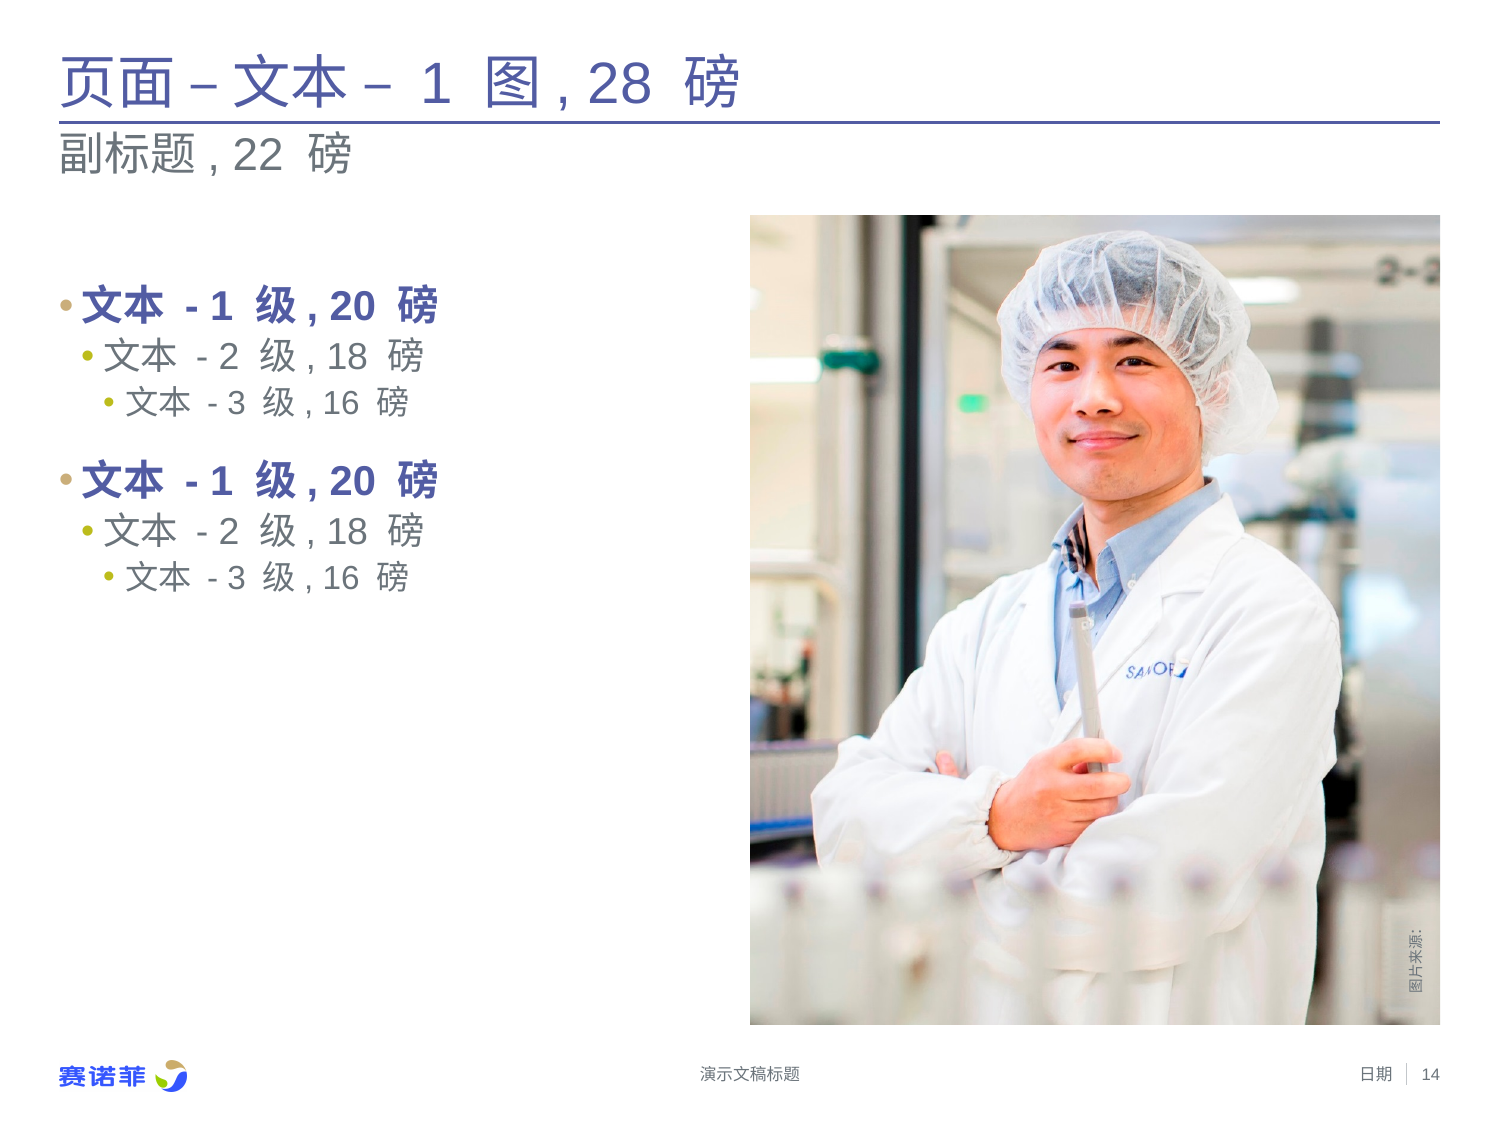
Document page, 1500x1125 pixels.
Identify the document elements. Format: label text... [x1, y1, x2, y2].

slide_number 日期 [1295, 1064, 1389, 1085]
list 文本 - 1 级, 20 磅 文本 - 2 级, 18 磅 文本 - 3 级, 16 磅 文本 - 1 级, 20 磅 文本 - 2 级, 18 磅 文本 - 3 级, 16 磅 [58, 284, 706, 1025]
title 页面 – 文本 – 1 图, 28 磅 [59, 53, 1441, 117]
picture [749, 215, 1441, 1025]
footer 演示文稿标题 [205, 1064, 1295, 1085]
picture [59, 1060, 187, 1092]
slide_number 14 [1389, 1064, 1441, 1085]
list 副标题, 22 磅 [59, 131, 1441, 208]
